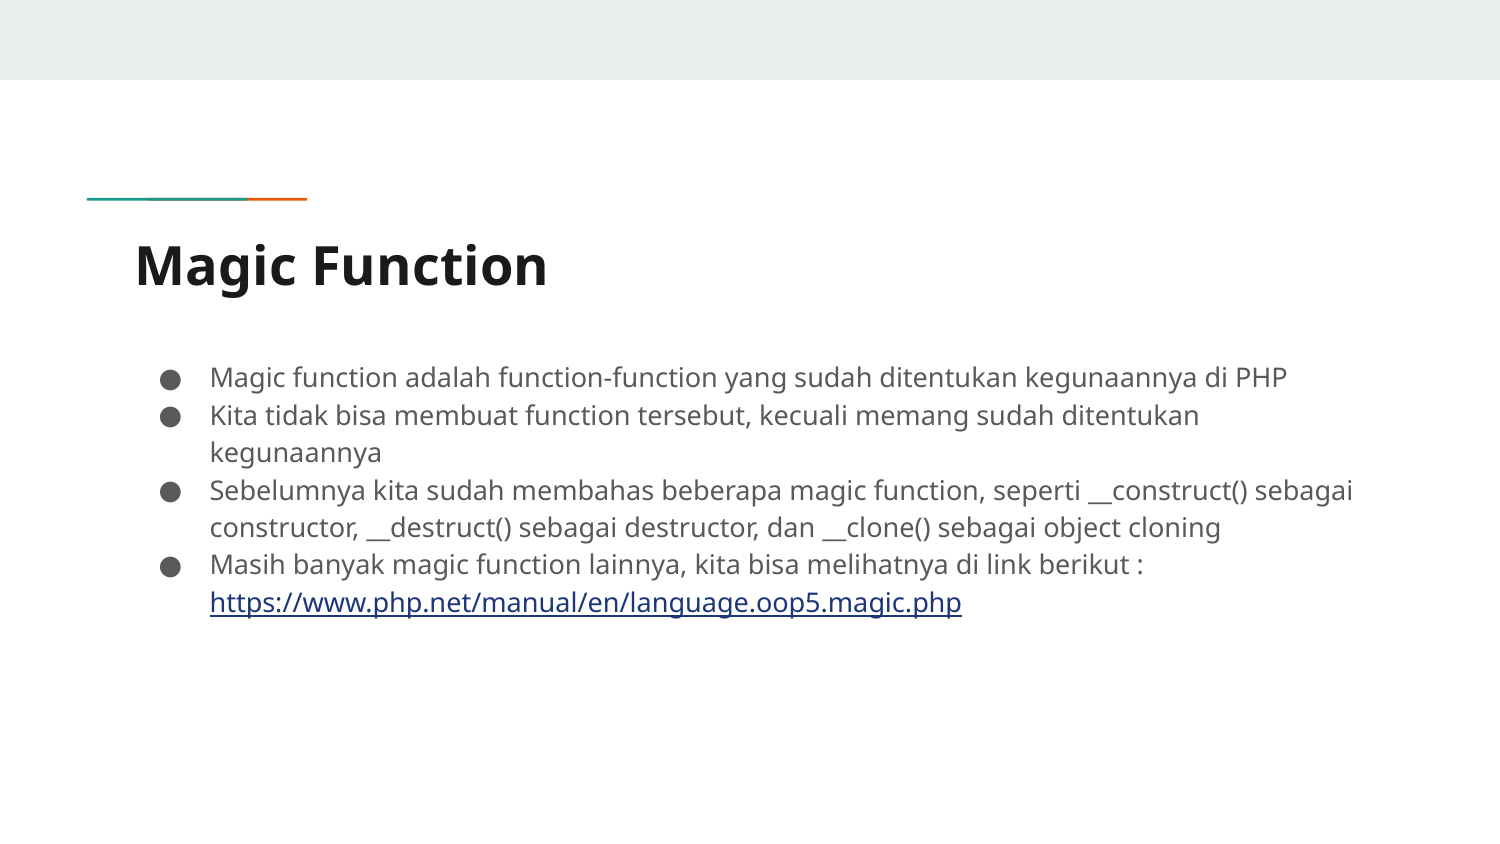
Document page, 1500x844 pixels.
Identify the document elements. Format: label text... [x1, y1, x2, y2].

list Magic function adalah function-function yang sudah ditentukan kegunaannya di PHP Kita tidak bisa membuat function tersebut, kecuali memang sudah ditentukan kegunaannya Sebelumnya kita sudah membahas beberapa magic function, seperti __construct() sebagai constructor, __destruct() sebagai destructor, dan __clone() sebagai object cloning Masih banyak magic function lainnya, kita bisa melihatnya di link berikut : https://www.php.net/manual/en/language.oop5.magic.php [119, 341, 1381, 712]
title Magic Function [119, 216, 1381, 305]
